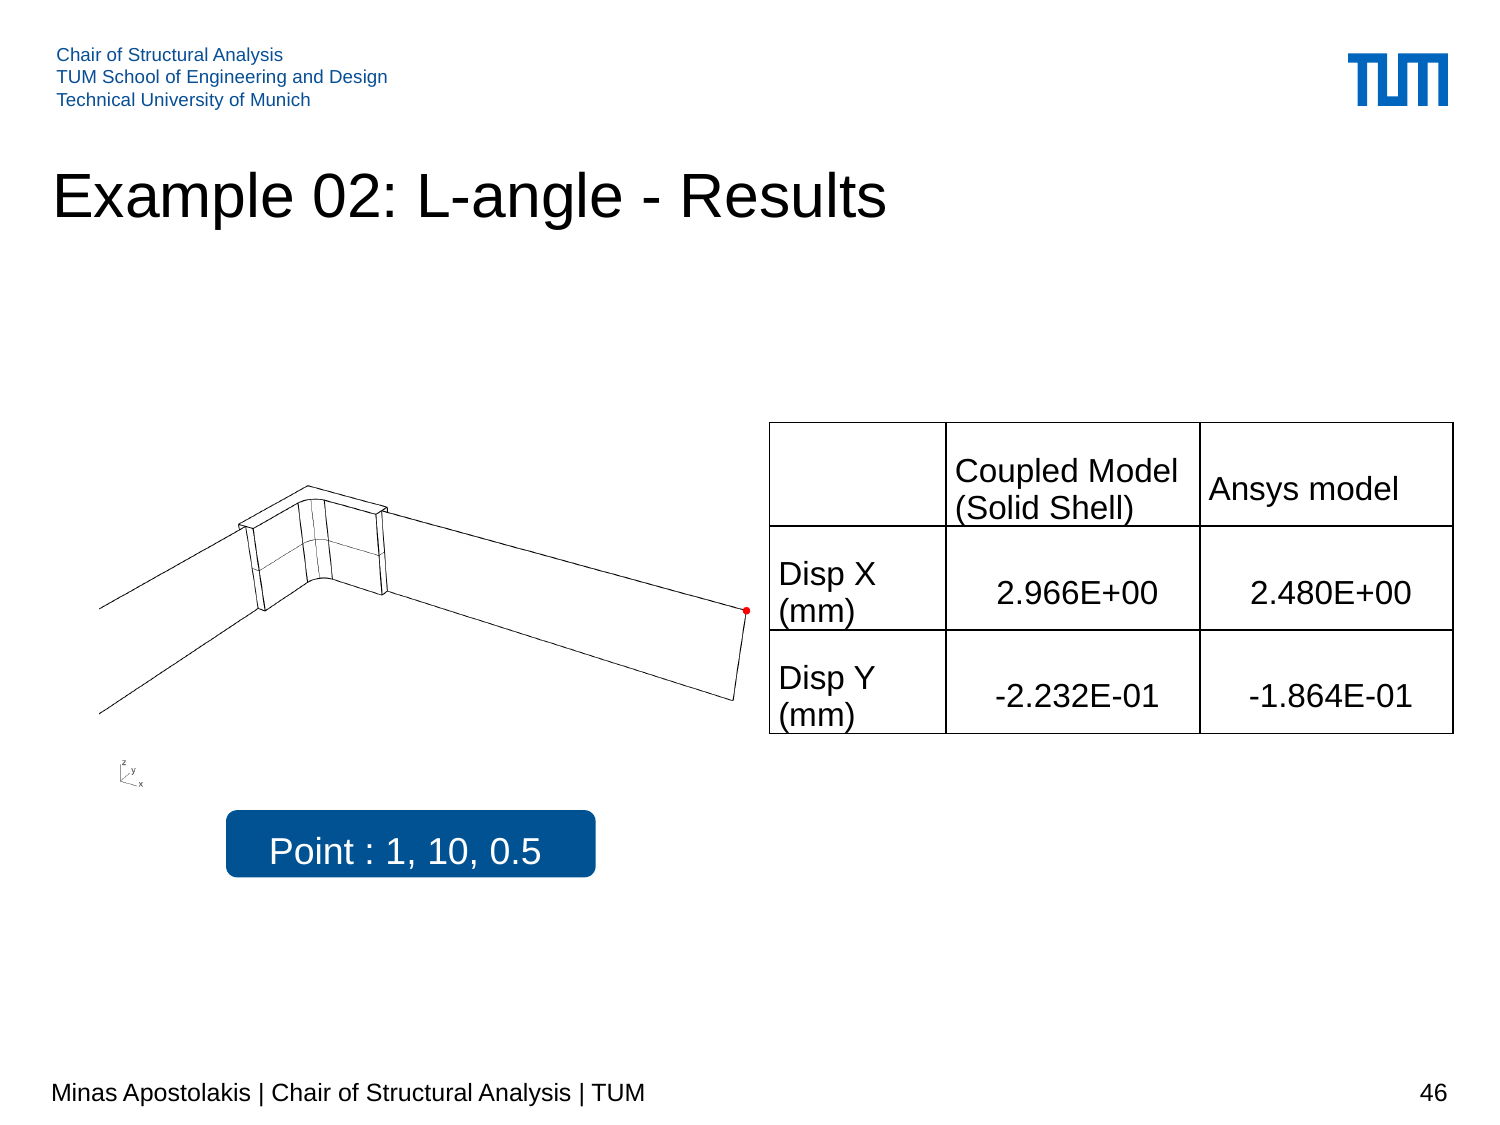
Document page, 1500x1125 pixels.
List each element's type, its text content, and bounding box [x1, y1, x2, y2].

table_cell -2.232E-01 [947, 631, 1199, 733]
table_cell Disp Y (mm) [770, 631, 945, 733]
table_cell Disp X (mm) [770, 527, 945, 629]
table_header Ansys model [1201, 423, 1452, 525]
title Example 02: L-angle - Results [52, 162, 1449, 231]
table_cell -1.864E-01 [1201, 631, 1452, 733]
footer Minas Apostolakis | Chair of Structural Analysis | TUM [51, 1061, 1111, 1122]
text_box Point : 1, 10, 0.5 [223, 813, 598, 880]
slide_number 46 [1111, 1061, 1448, 1122]
table_cell 2.480E+00 [1201, 527, 1452, 629]
table_header [770, 423, 945, 525]
table_header Coupled Model (Solid Shell) [947, 423, 1199, 525]
table_cell 2.966E+00 [947, 527, 1199, 629]
picture [98, 471, 756, 804]
